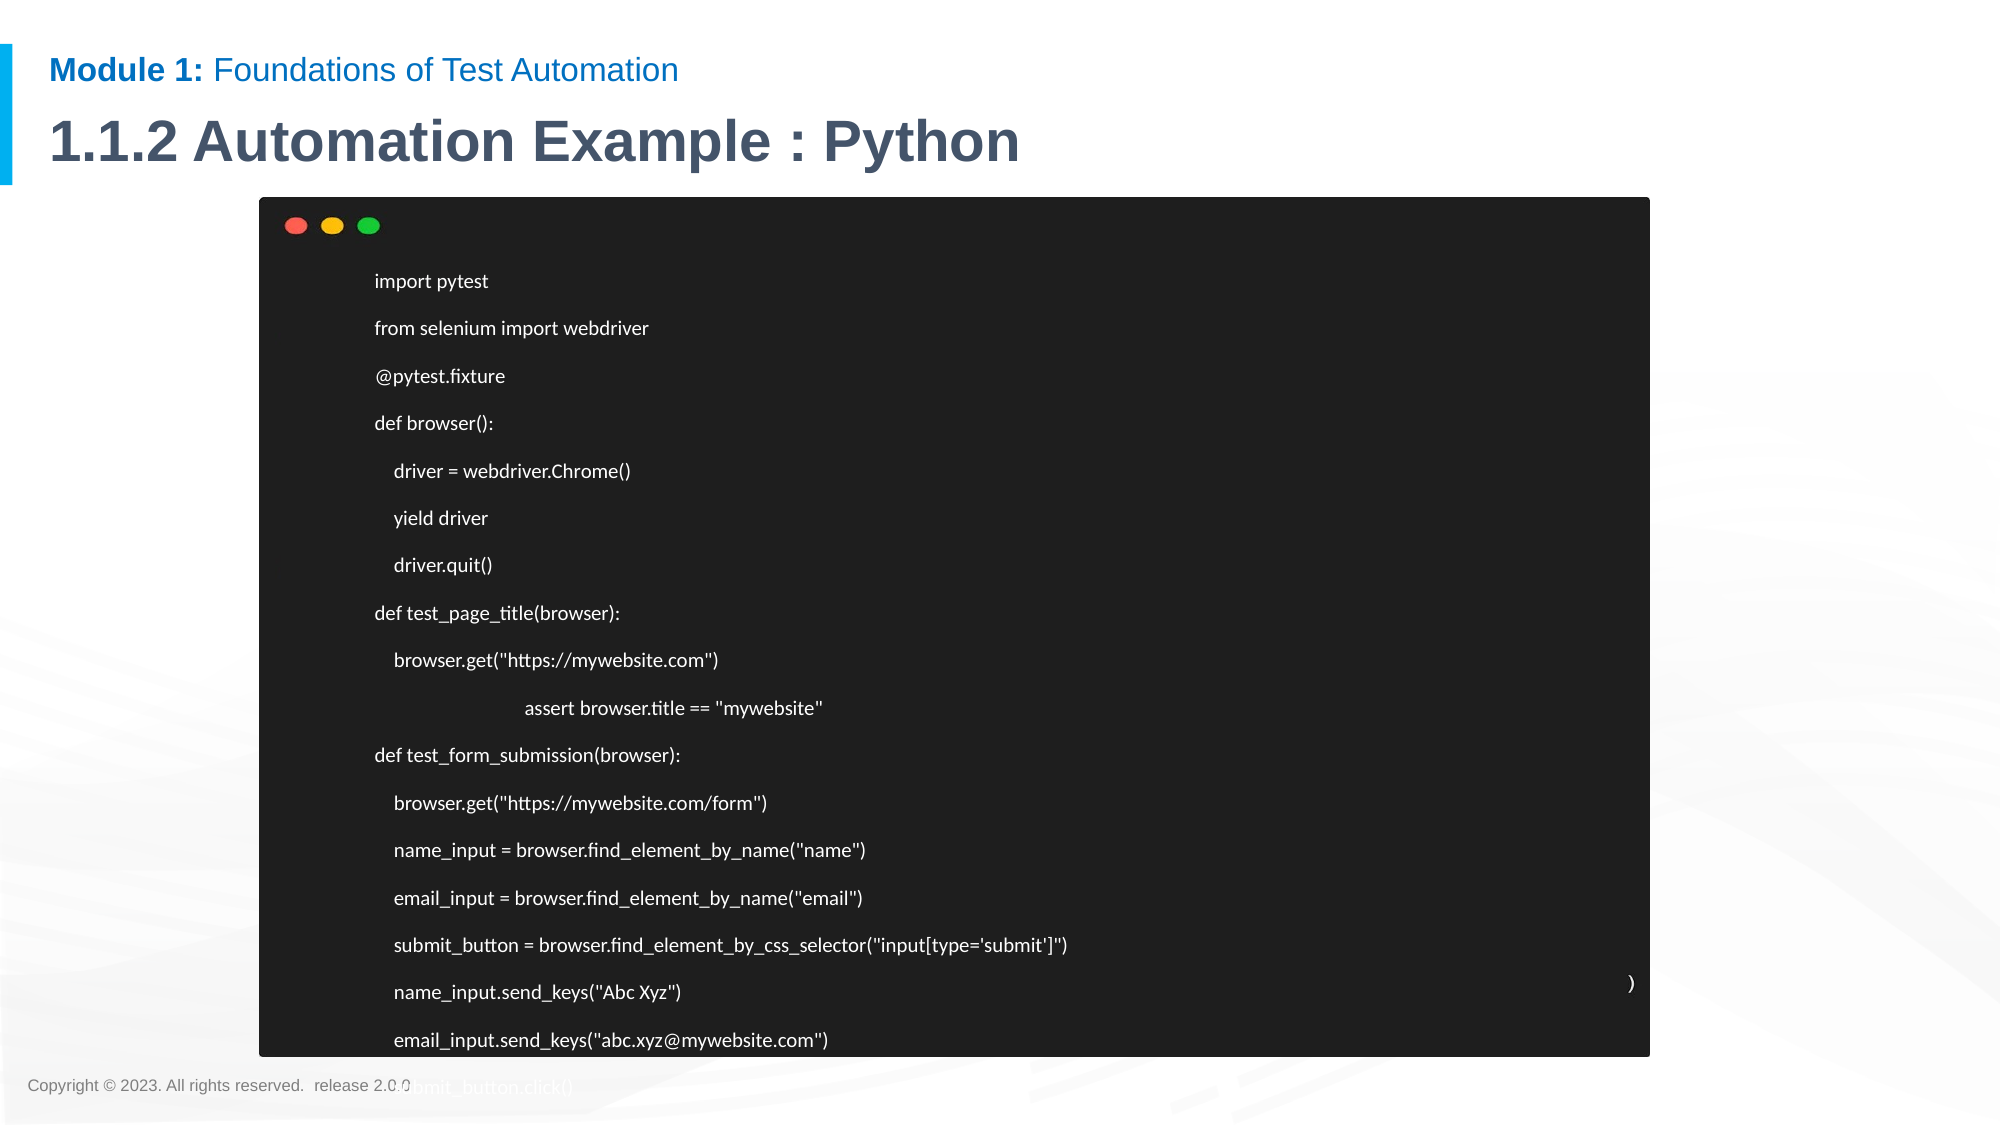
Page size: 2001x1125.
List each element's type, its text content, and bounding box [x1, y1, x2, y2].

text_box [259, 197, 1651, 1058]
picture [0, 0, 2000, 1125]
title 1.1.2 Automation Example : Python [34, 103, 1944, 185]
